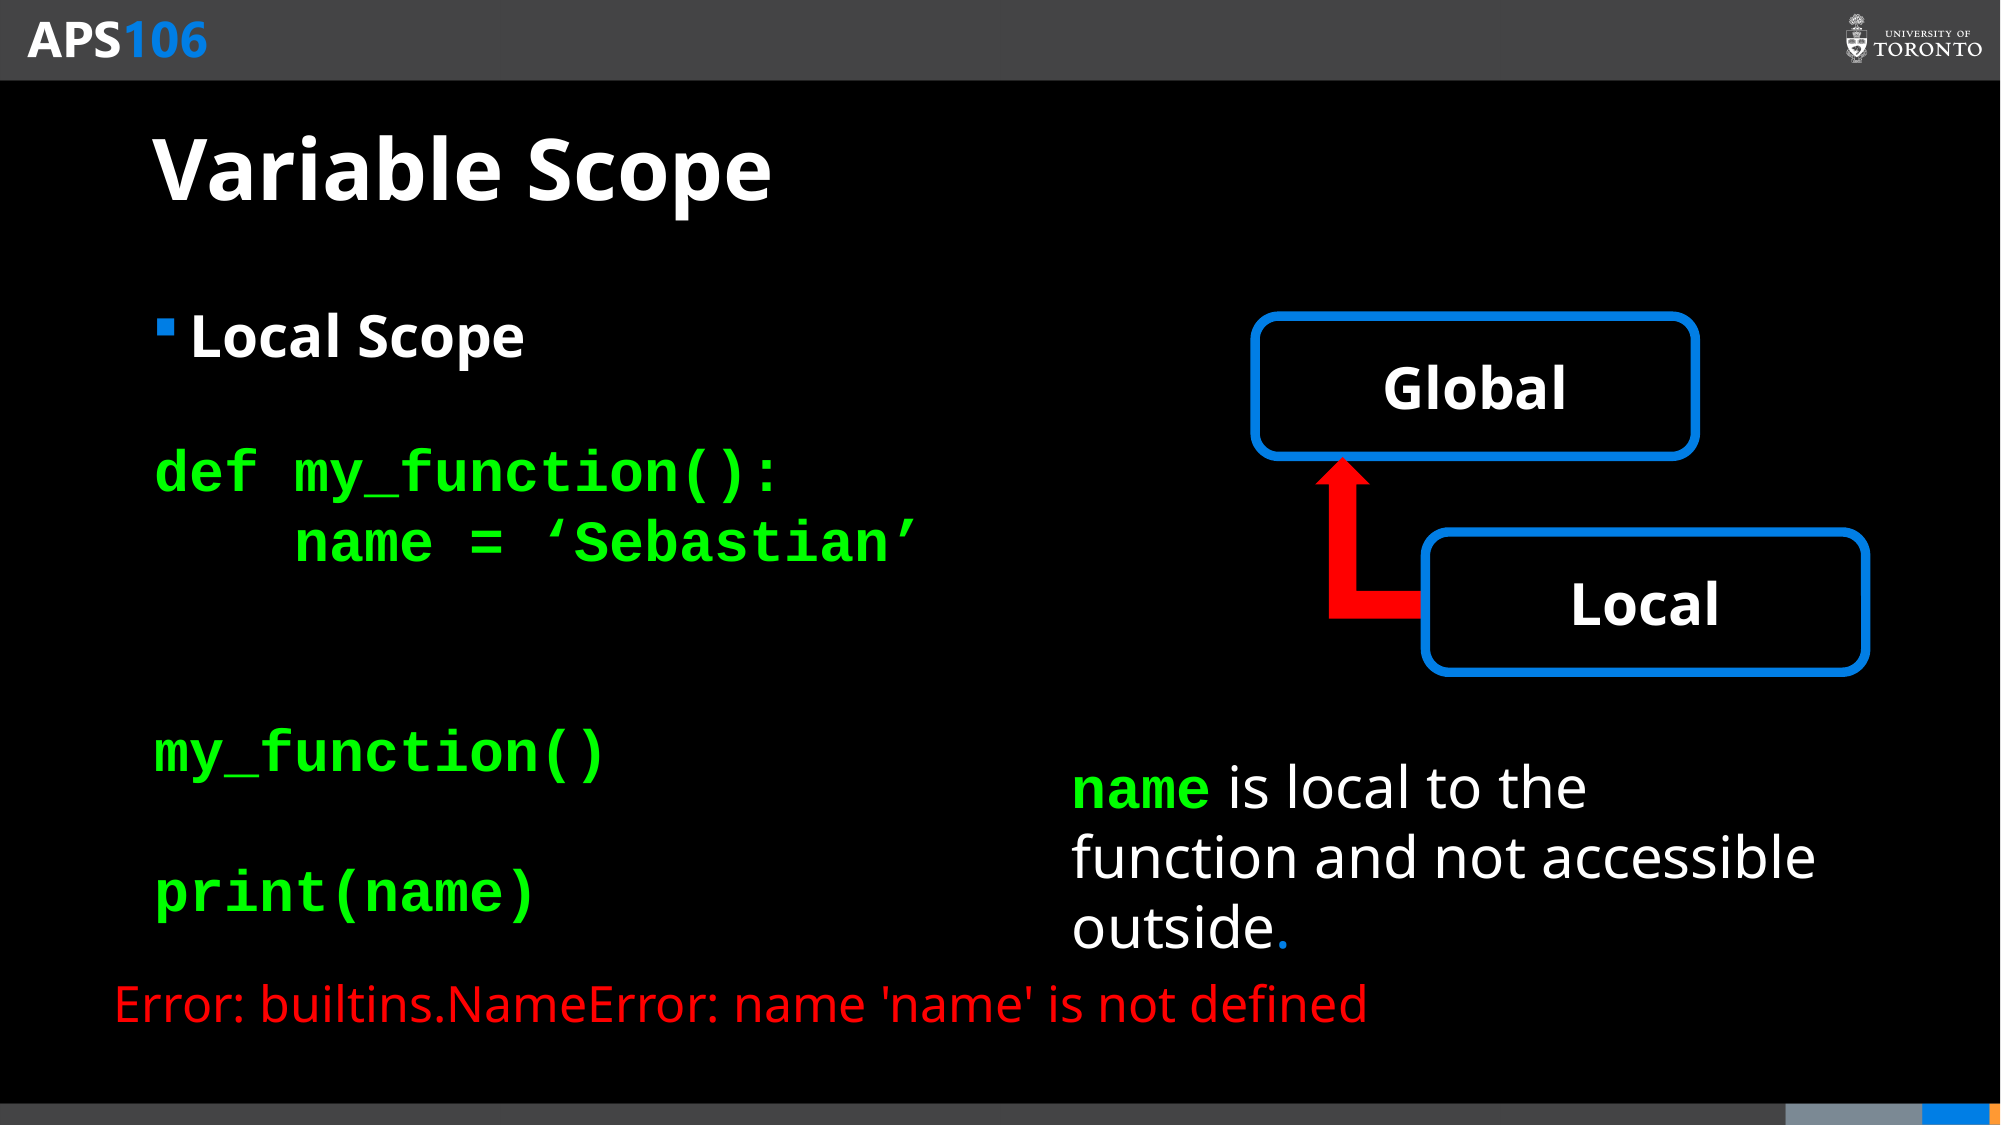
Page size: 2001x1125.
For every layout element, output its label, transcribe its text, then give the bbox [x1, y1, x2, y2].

title Variable Scope [137, 119, 1863, 227]
text_box Error: builtins.NameError: name 'name' is not defined [98, 965, 1384, 1040]
text_box name is local to the function and not accessible outside. [1057, 742, 1835, 968]
text_box Local [1424, 530, 1867, 674]
text_box Global [1254, 315, 1697, 458]
list Local Scope [137, 299, 1255, 872]
text_box [1312, 455, 1424, 620]
picture [0, 0, 2001, 1125]
text_box def my_function(): name = ‘Sebastian’ my_function() print(name) [140, 426, 940, 931]
